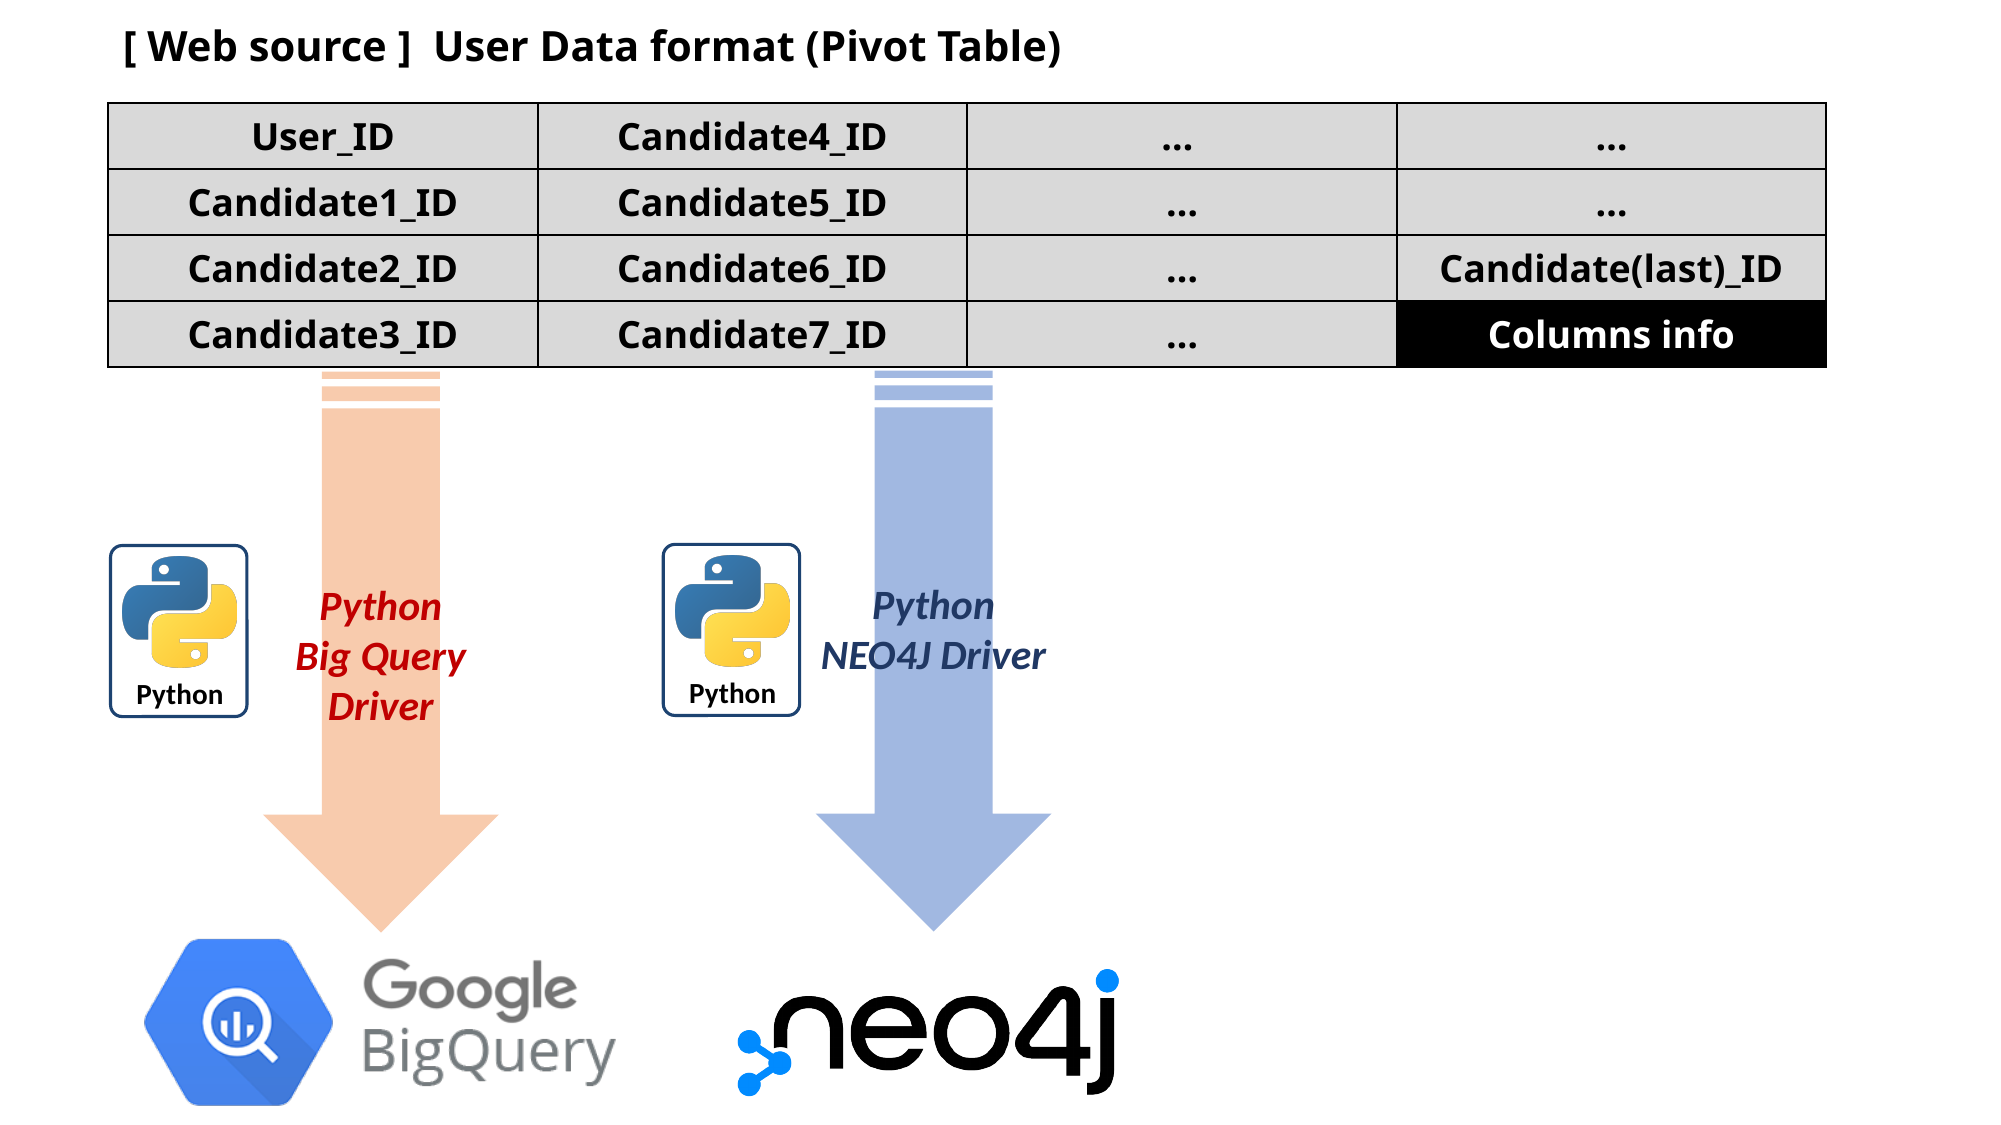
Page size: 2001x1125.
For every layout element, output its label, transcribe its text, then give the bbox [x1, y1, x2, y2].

text_box Python Big Query Driver [218, 571, 544, 737]
table_cell Candidate1_ID [109, 170, 537, 234]
table_cell … [968, 236, 1396, 300]
text_box [874, 407, 993, 570]
text_box [321, 408, 440, 571]
table_cell Candidate5_ID [539, 170, 966, 234]
text_box [874, 385, 993, 401]
picture [731, 958, 1125, 1107]
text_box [649, 544, 816, 716]
table_cell Columns info [1398, 302, 1825, 366]
table_header … [1398, 104, 1825, 168]
text_box [321, 371, 440, 379]
text_box [815, 686, 1052, 932]
table_cell Candidate(last)_ID [1398, 236, 1825, 300]
table_cell … [968, 170, 1396, 234]
table_cell Candidate3_ID [109, 302, 537, 366]
text_box Python NEO4J Driver [816, 570, 1085, 686]
text_box [ Web source ] User Data format (Pivot Table) [108, 12, 1125, 78]
text_box [262, 737, 499, 891]
text_box [321, 386, 440, 402]
table_cell … [1398, 170, 1825, 234]
table_header Candidate4_ID [539, 104, 966, 168]
text_box [874, 370, 993, 378]
table_cell Candidate2_ID [109, 236, 537, 300]
table_cell Candidate7_ID [539, 302, 966, 366]
table_header User_ID [109, 104, 537, 168]
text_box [97, 545, 263, 717]
table_cell Candidate6_ID [539, 236, 966, 300]
picture [70, 891, 690, 1125]
table_cell … [968, 302, 1396, 366]
table_header … [968, 104, 1396, 168]
